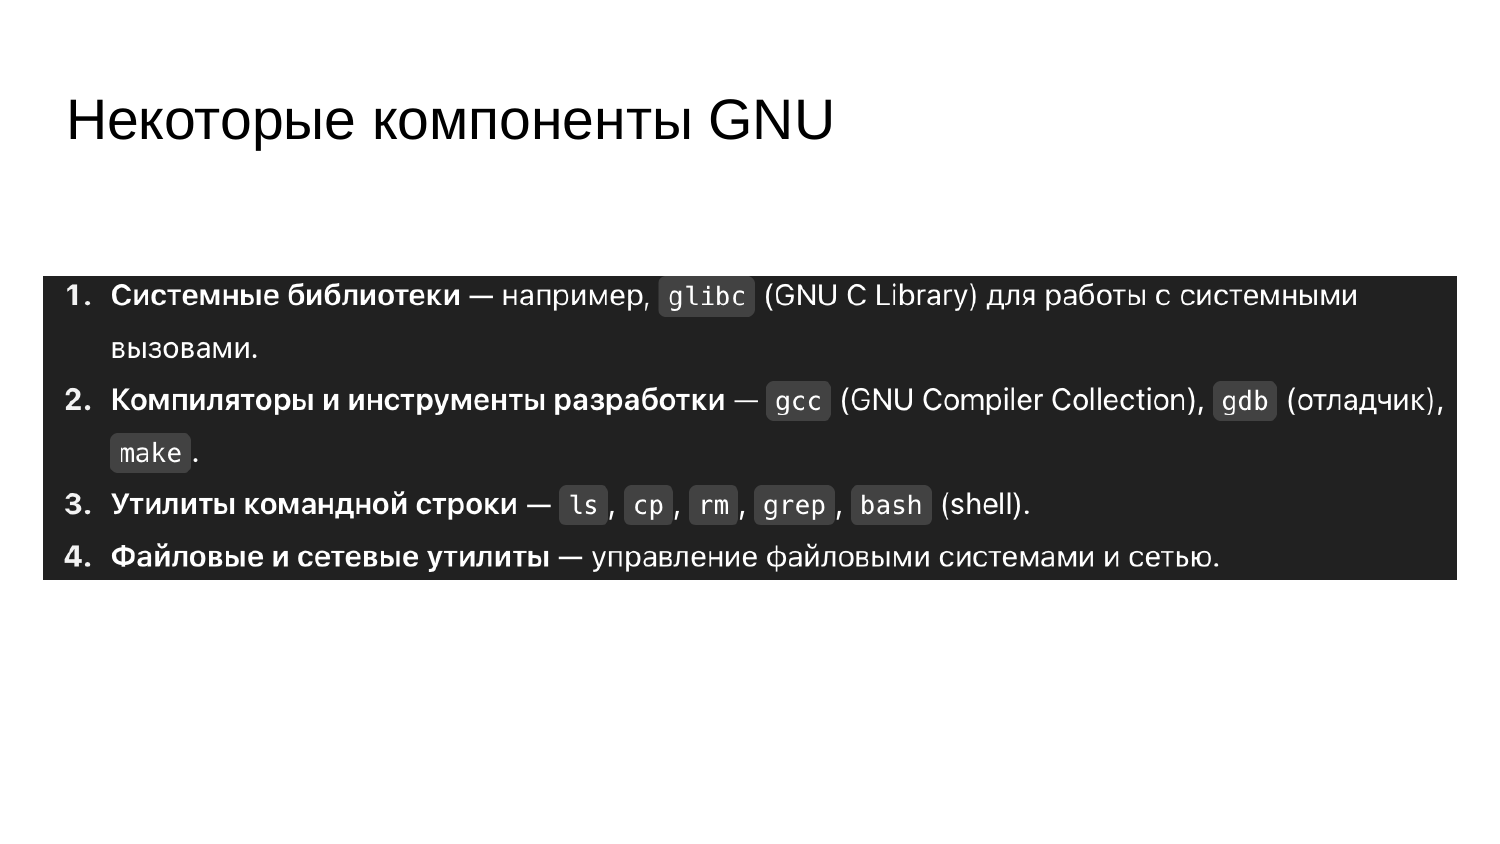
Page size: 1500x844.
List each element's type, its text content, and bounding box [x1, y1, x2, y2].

title Некоторые компоненты GNU [51, 72, 1449, 167]
picture [43, 276, 1457, 580]
